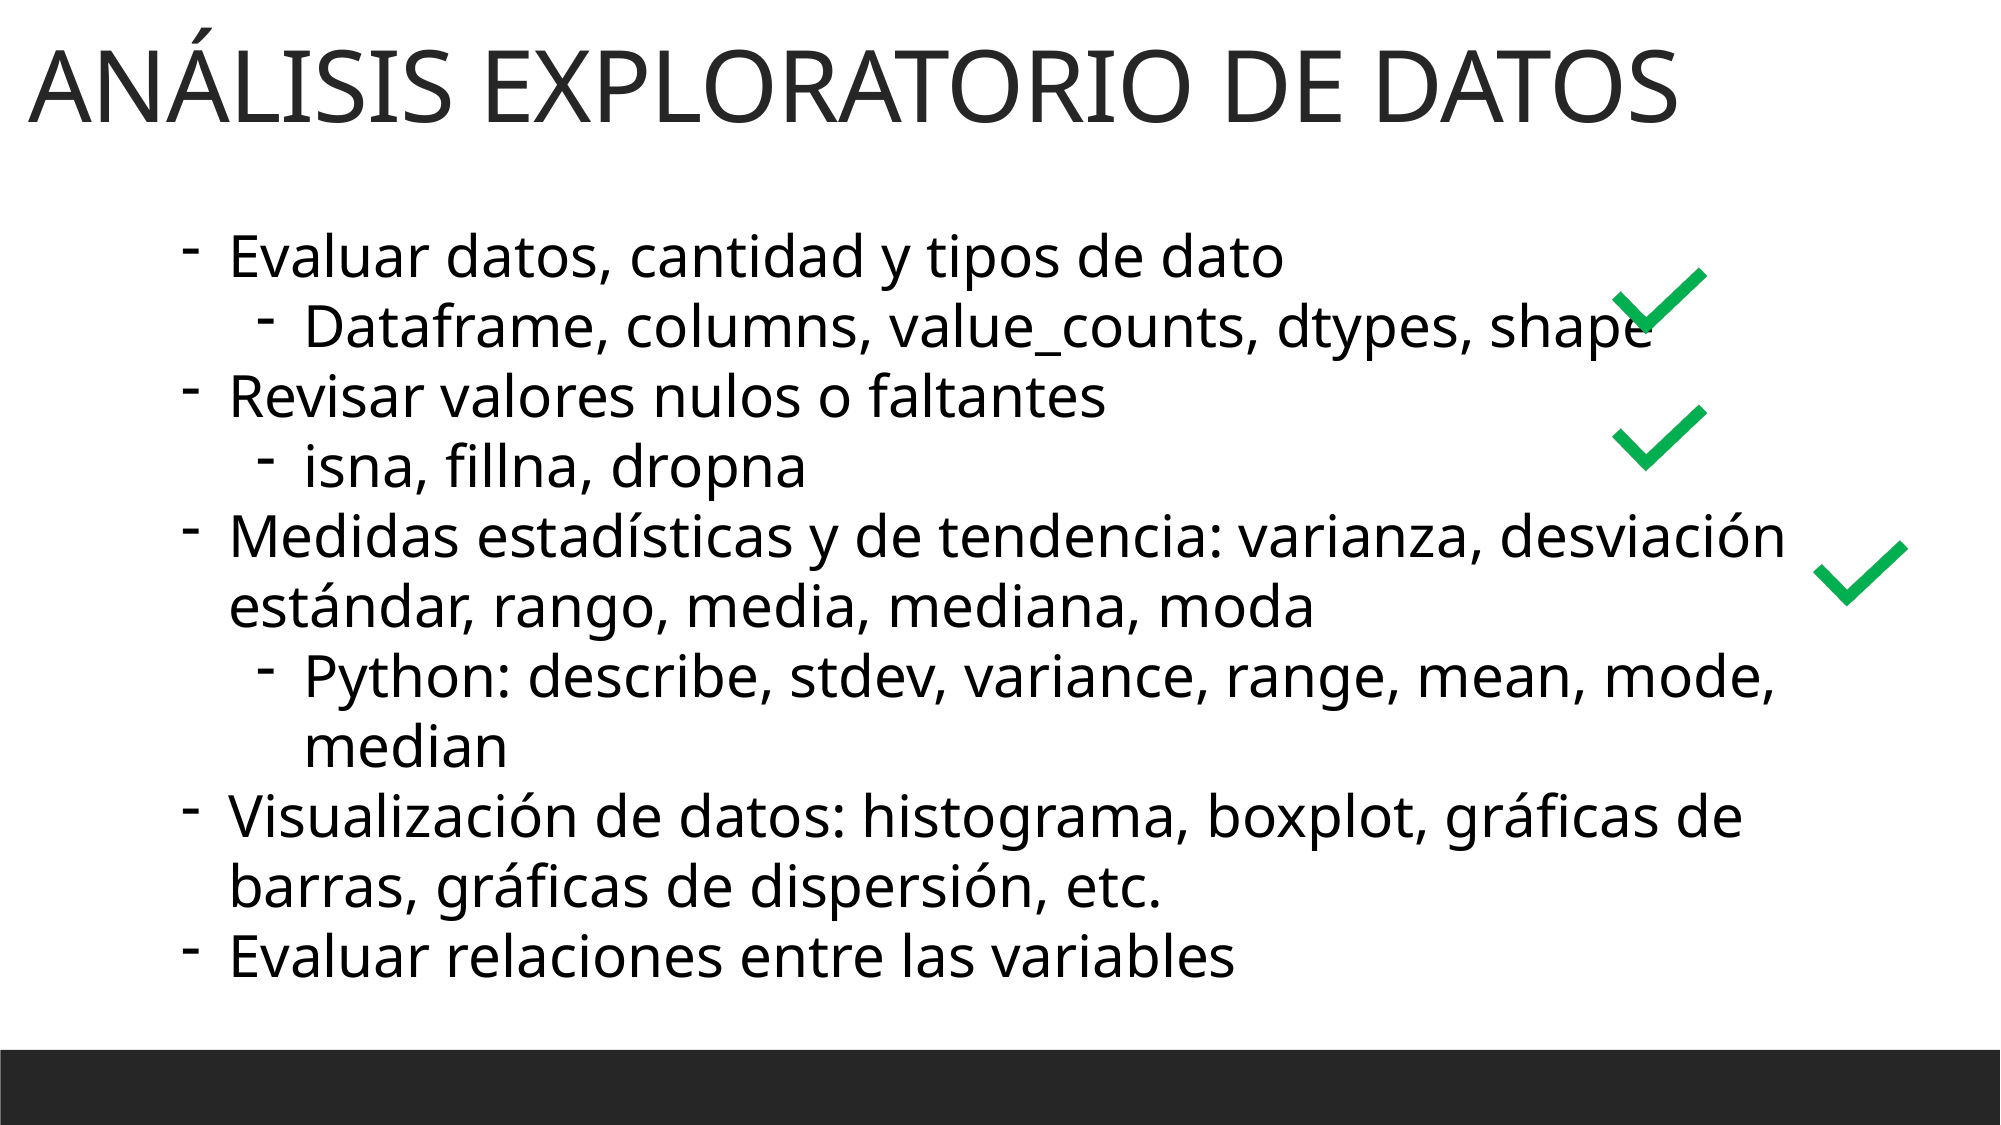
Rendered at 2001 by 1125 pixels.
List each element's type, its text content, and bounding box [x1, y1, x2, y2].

title ANÁLISIS EXPLORATORIO DE DATOS [13, 29, 1861, 152]
text_box Evaluar datos, cantidad y tipos de dato Dataframe, columns, value_counts, dtypes, shape Revisar valores nulos o faltantes isna, fillna, dropna Medidas estadísticas y de tendencia: varianza, desviación estándar, rango, media, mediana, moda Python: describe, stdev, variance, range, mean, mode, median Visualización de datos: histograma, boxplot, gráficas de barras, gráficas de dispersión, etc. Evaluar relaciones entre las variables [166, 212, 1832, 997]
picture [1610, 250, 1710, 350]
picture [1610, 388, 1710, 488]
picture [1810, 523, 1910, 623]
